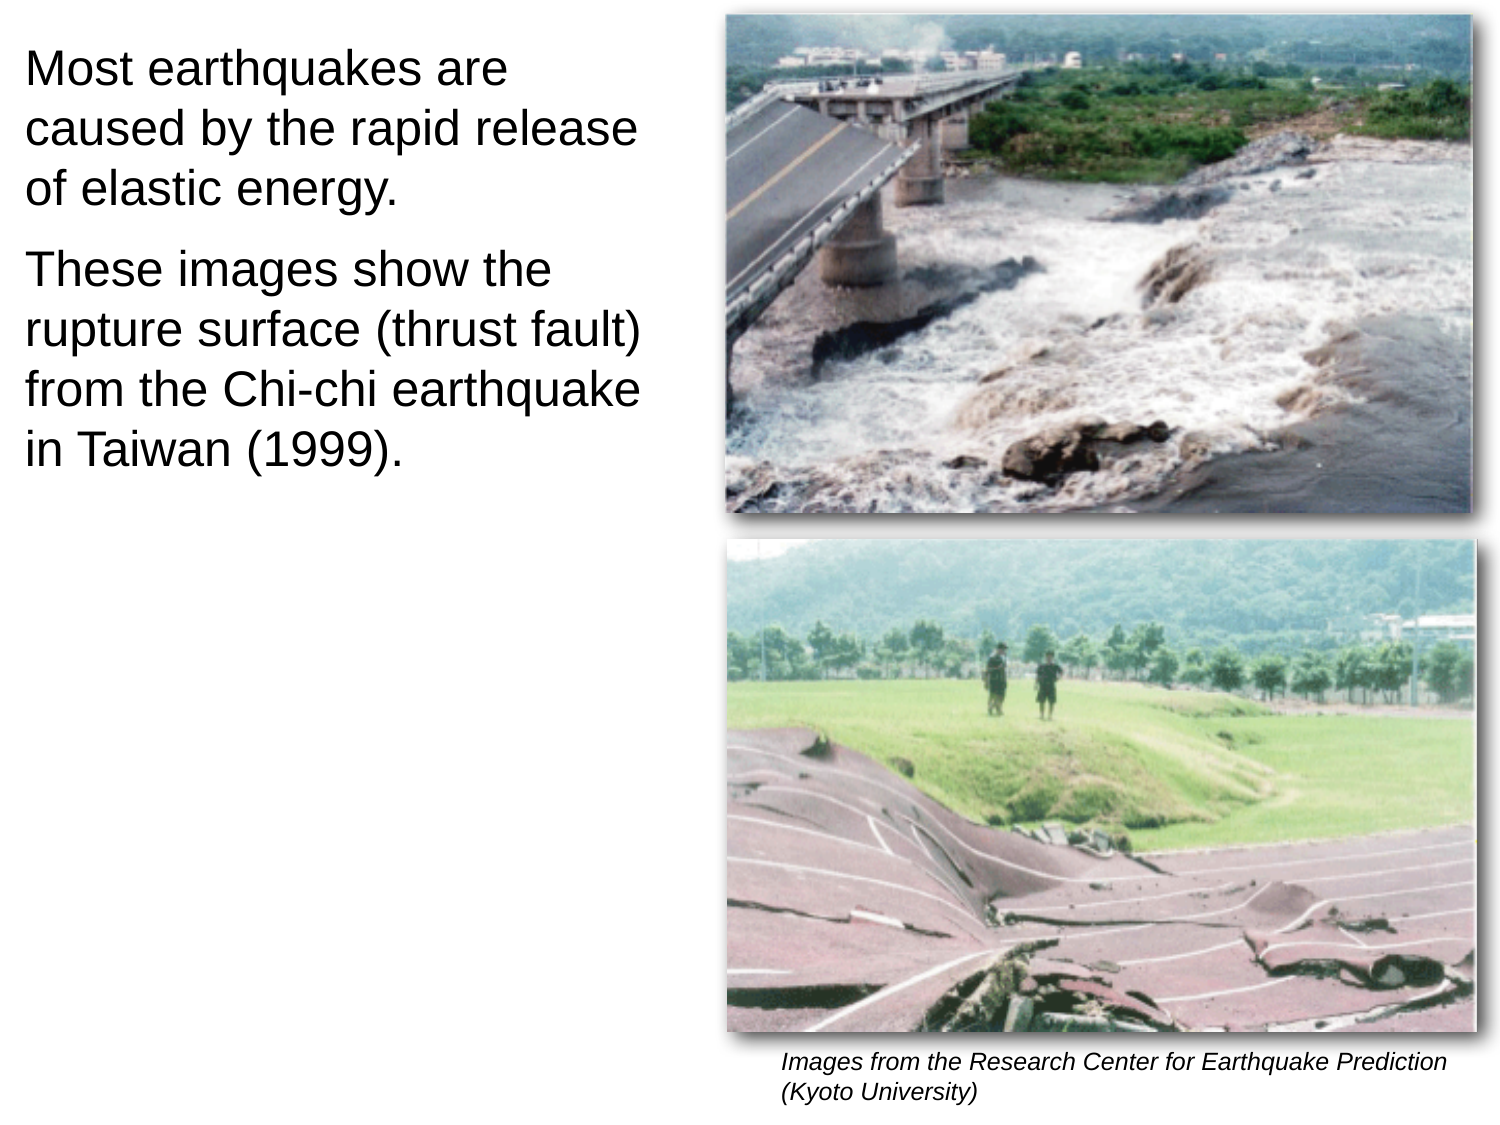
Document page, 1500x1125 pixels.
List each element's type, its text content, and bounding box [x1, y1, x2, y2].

picture [724, 13, 1474, 513]
picture [726, 539, 1480, 1032]
text_box Images from the Research Center for Earthquake Prediction (Kyoto University) [774, 1039, 1490, 1112]
text_box Most earthquakes are caused by the rapid release of elastic energy. These images show the rupture surface (thrust fault) from the Chi-chi earthquake in Taiwan (1999). [18, 28, 682, 483]
